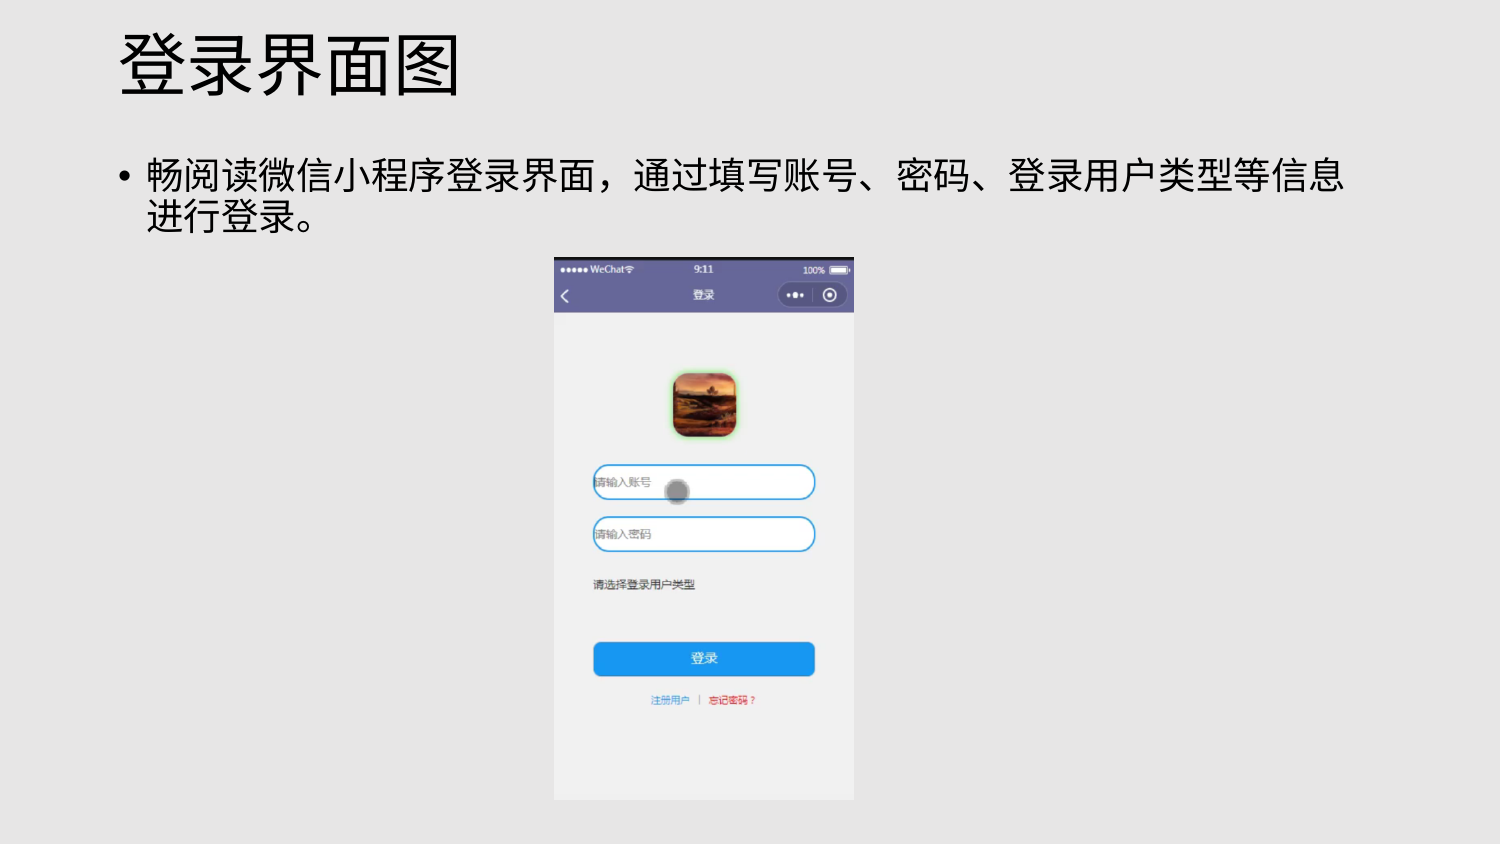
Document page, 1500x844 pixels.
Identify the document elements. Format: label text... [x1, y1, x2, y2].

list 畅阅读微信小程序登录界面，通过填写账号、密码、登录用户类型等信息进行登录。 [103, 149, 1397, 767]
picture [554, 257, 854, 800]
title 登录界面图 [103, 0, 1397, 149]
